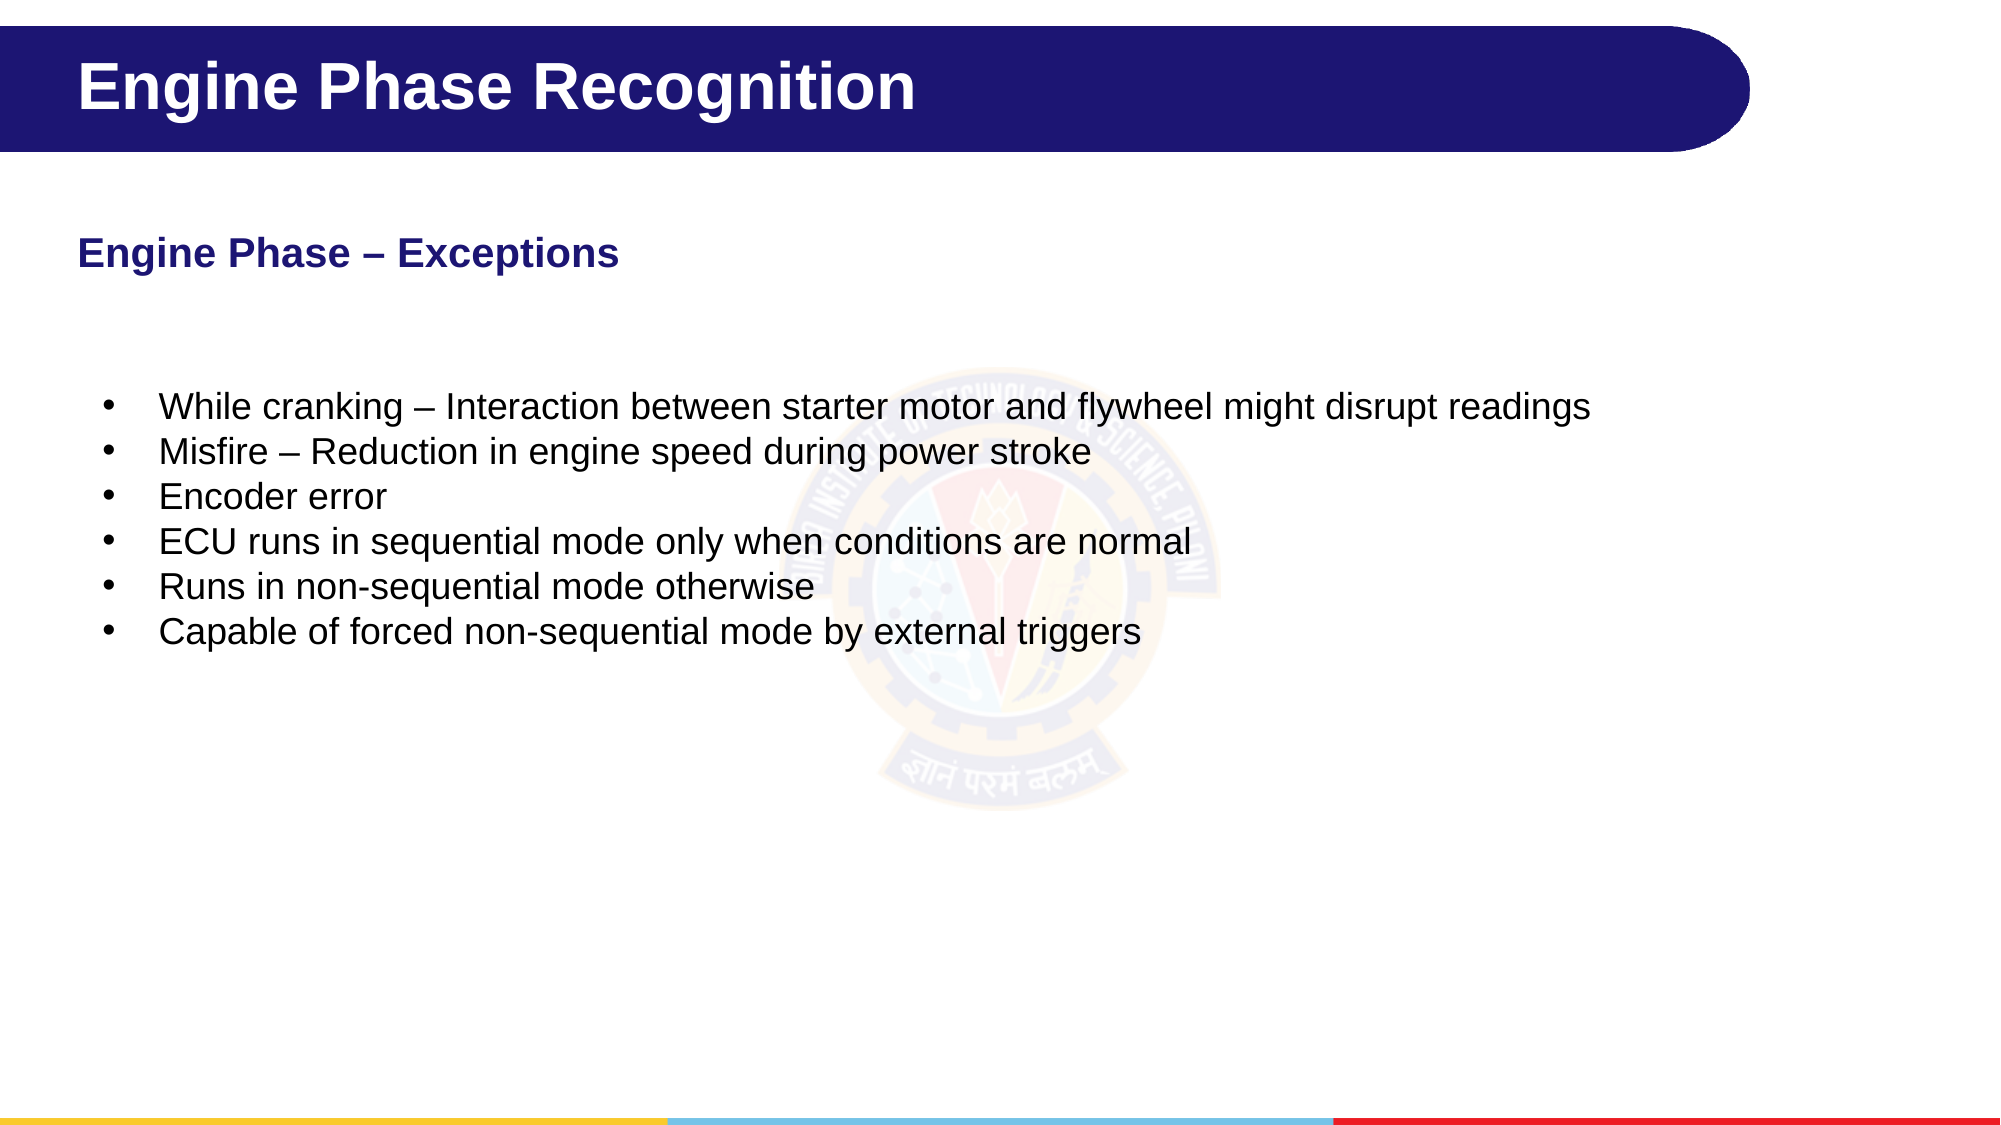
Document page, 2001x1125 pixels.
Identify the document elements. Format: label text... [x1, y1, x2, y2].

picture [0, 26, 1750, 152]
title Engine Phase Recognition [62, 25, 1592, 151]
text_box While cranking – Interaction between starter motor and flywheel might disrupt readings Misfire – Reduction in engine speed during power stroke Encoder error ECU runs in sequential mode only when conditions are normal Runs in non-sequential mode otherwise Capable of forced non-sequential mode by external triggers [87, 374, 1813, 660]
list Engine Phase – Exceptions [62, 224, 788, 290]
picture [0, 1118, 2000, 1125]
